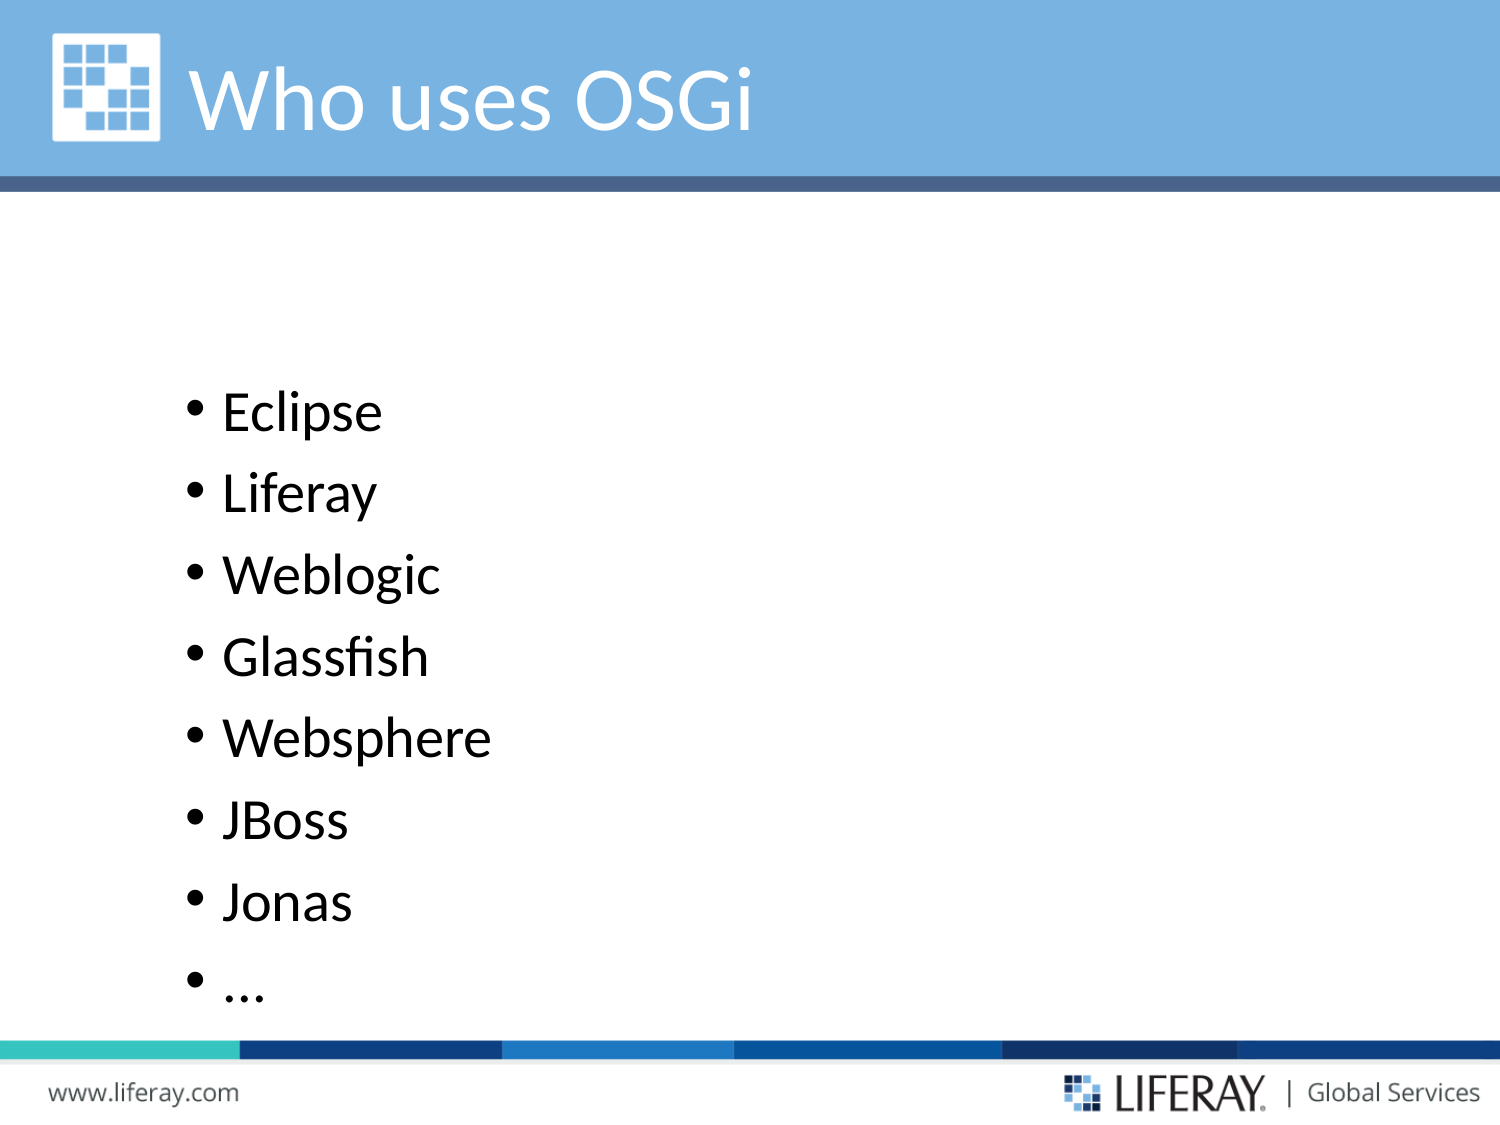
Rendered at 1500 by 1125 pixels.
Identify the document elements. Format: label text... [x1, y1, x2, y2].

list Eclipse Liferay Weblogic Glassfish Websphere JBoss Jonas ... [132, 283, 1425, 979]
title Who uses OSGi [173, 32, 1425, 156]
picture [0, 0, 1500, 1125]
